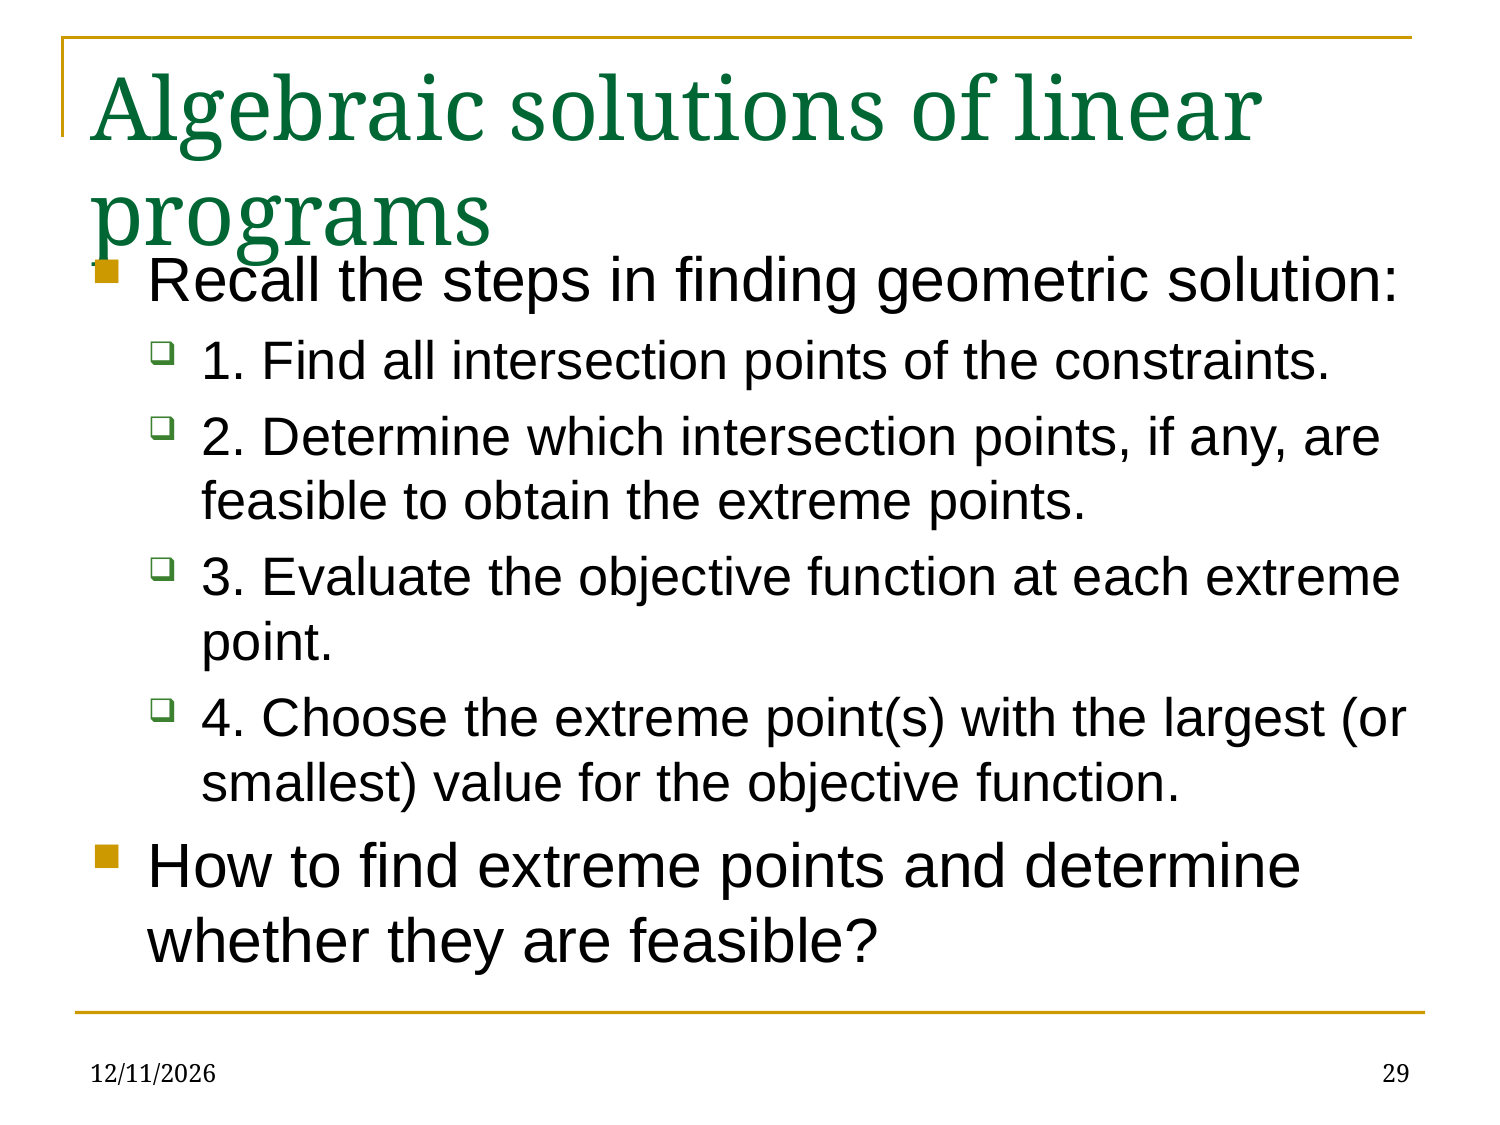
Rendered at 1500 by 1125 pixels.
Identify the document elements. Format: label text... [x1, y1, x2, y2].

list Recall the steps in finding geometric solution: 1. Find all intersection points of the constraints. 2. Determine which intersection points, if any, are feasible to obtain the extreme points. 3. Evaluate the objective function at each extreme point. 4. Choose the extreme point(s) with the largest (or smallest) value for the objective function. How to find extreme points and determine whether they are feasible? [76, 231, 1427, 975]
title Algebraic solutions of linear programs [75, 45, 1425, 233]
slide_number 29 [1074, 1024, 1425, 1100]
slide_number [75, 1024, 425, 1100]
